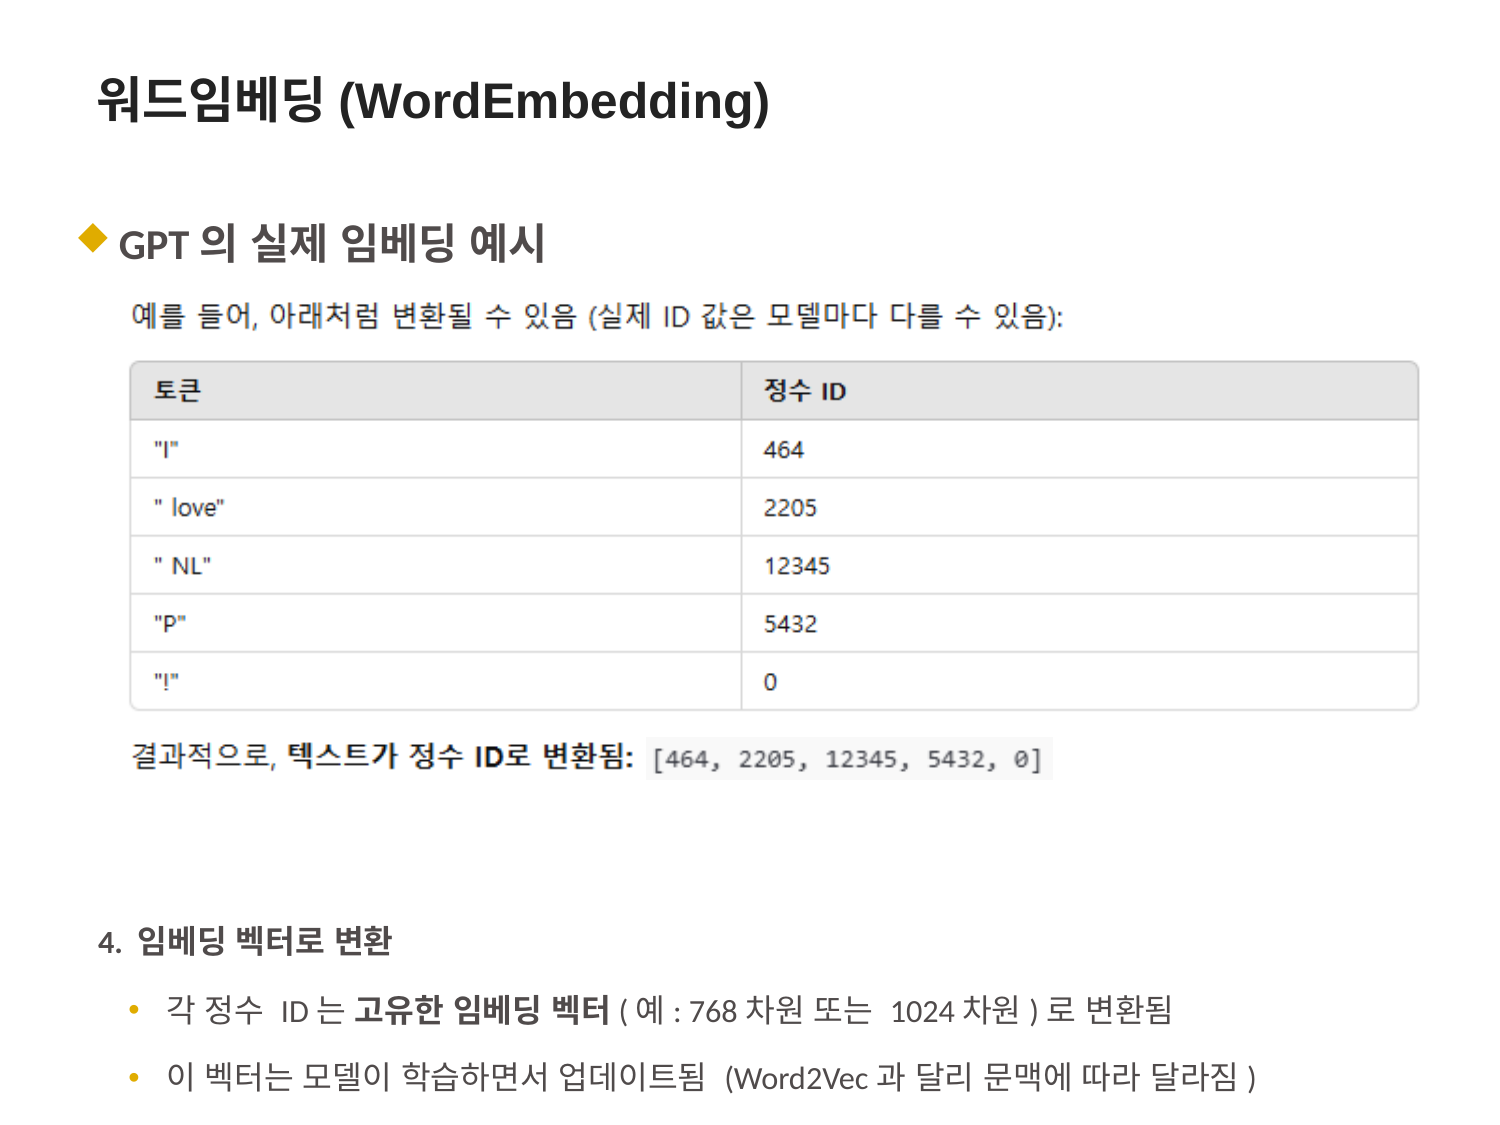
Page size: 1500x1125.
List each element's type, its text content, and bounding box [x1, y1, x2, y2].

text_box 워드임베딩(WordEmbedding) [81, 61, 1412, 157]
picture [126, 288, 1430, 790]
list GPT의 실제 임베딩 예시 4. 임베딩 벡터로 변환 각 정수 ID는 고유한 임베딩 벡터(예: 768차원 또는 1024차원)로 변환됨 이 벡터는 모델이 학습하면서 업데이트됨 (Word2Vec과 달리 문맥에 따라 달라짐) [60, 184, 1488, 1111]
